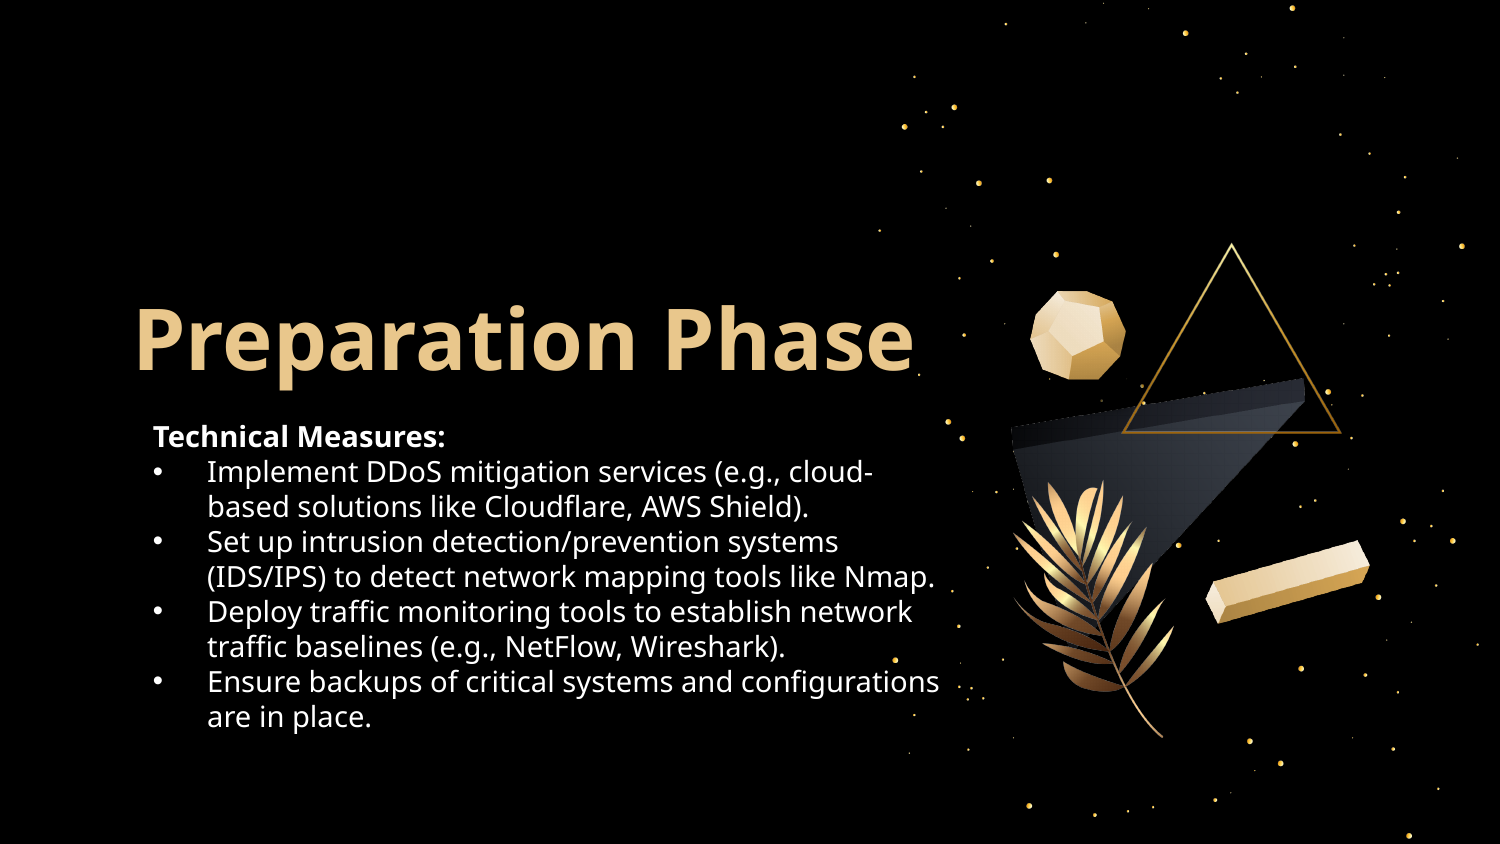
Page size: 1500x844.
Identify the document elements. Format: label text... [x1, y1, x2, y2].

picture [985, 241, 1370, 702]
title Preparation Phase [116, 260, 873, 403]
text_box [878, 0, 1479, 844]
subtitle Technical Measures: Implement DDoS mitigation services (e.g., cloud-based solutions like Cloudflare, AWS Shield). Set up intrusion detection/prevention systems (IDS/IPS) to detect network mapping tools like Nmap. Deploy traffic monitoring tools to establish network traffic baselines (e.g., NetFlow, Wireshark). Ensure backups of critical systems and configurations are in place. [116, 403, 873, 729]
